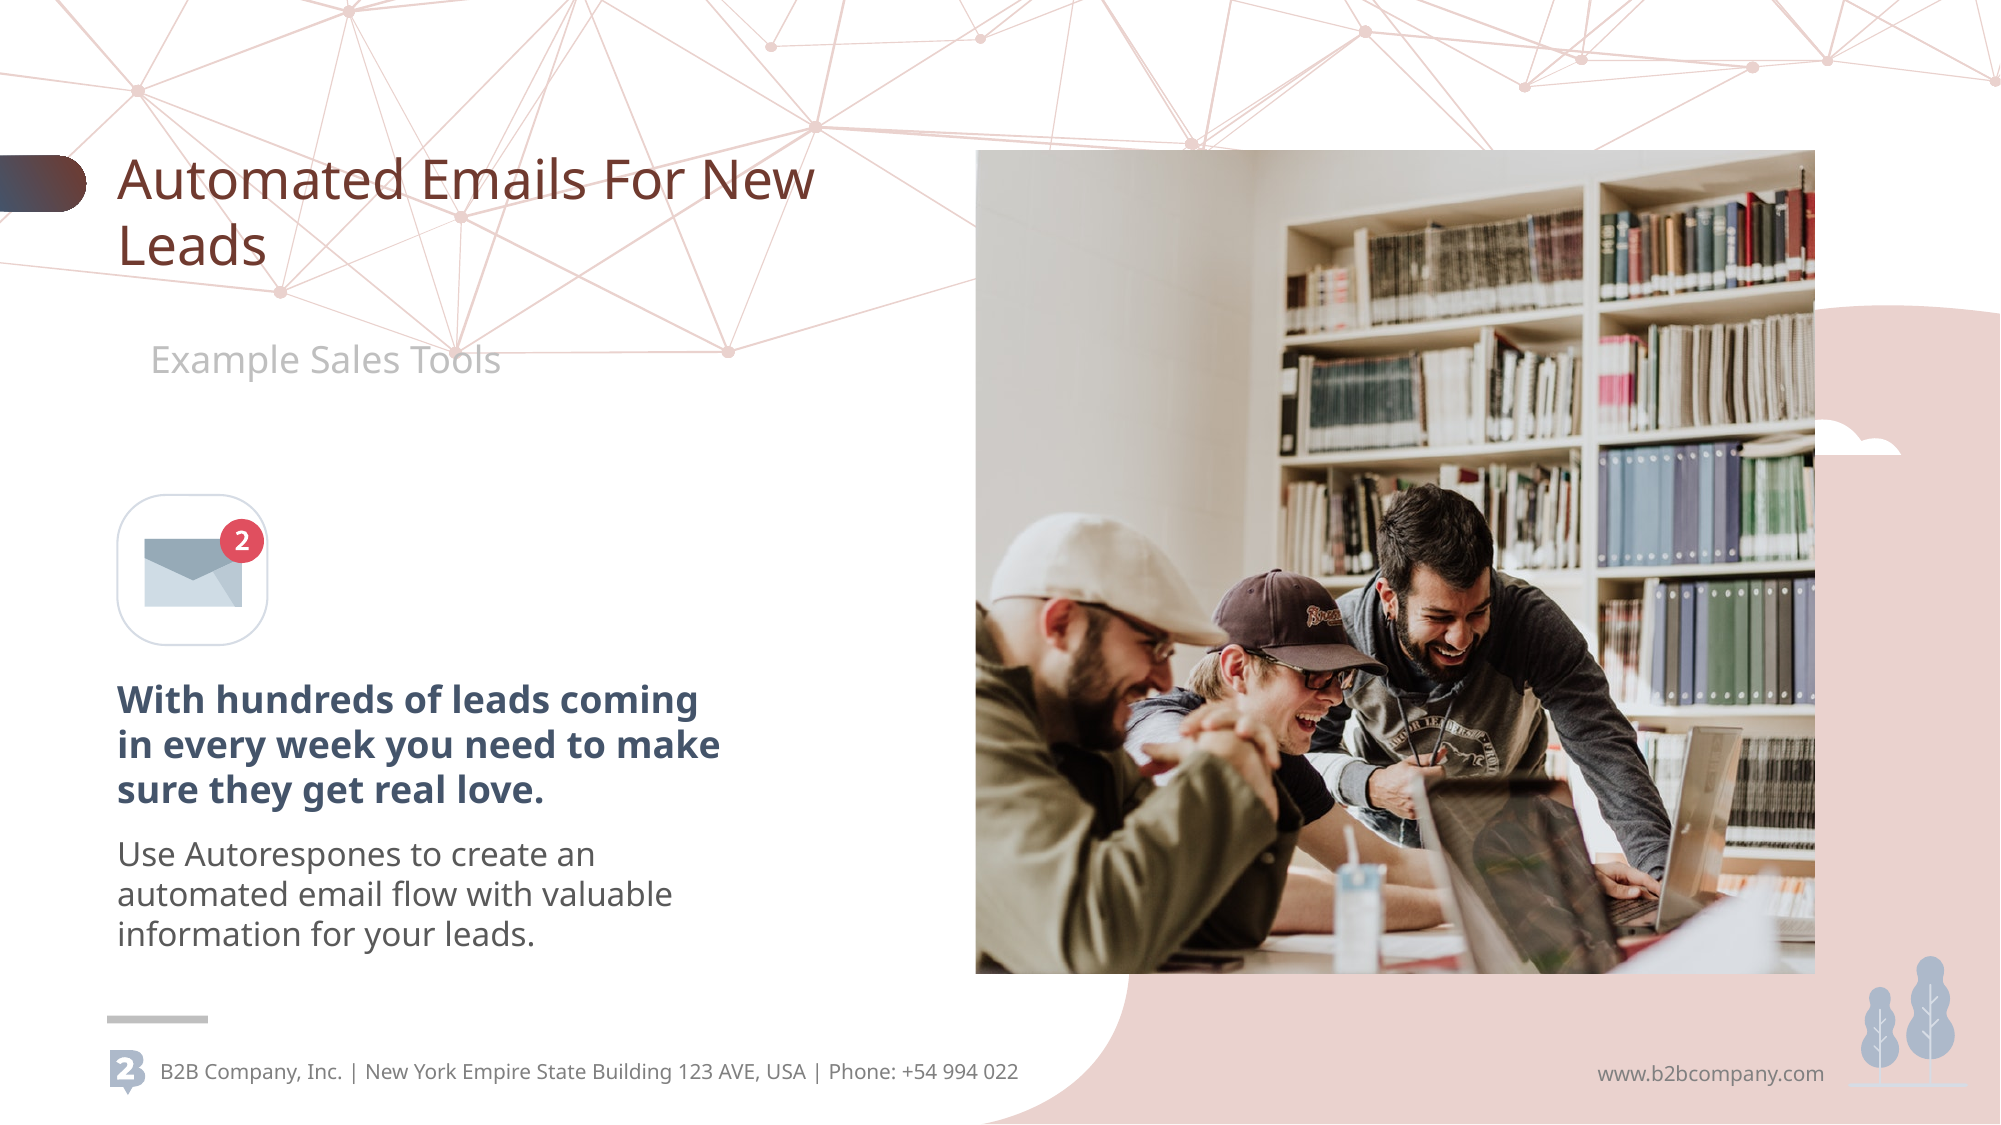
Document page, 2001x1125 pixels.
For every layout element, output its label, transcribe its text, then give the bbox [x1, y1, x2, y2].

picture [975, 149, 1816, 974]
text_box With hundreds of leads coming in every week you need to make sure they get real love. [102, 668, 746, 819]
text_box [116, 493, 269, 647]
text_box Use Autorespones to create an automated email flow with valuable information for your leads. [102, 826, 748, 961]
footer B2B Company, Inc. | New York Empire State Building 123 AVE, USA | Phone: +54 994 022 [145, 1042, 1130, 1103]
text_box Example Sales Tools [135, 306, 518, 389]
title Automated Emails For New Leads [102, 137, 897, 285]
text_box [144, 518, 264, 607]
